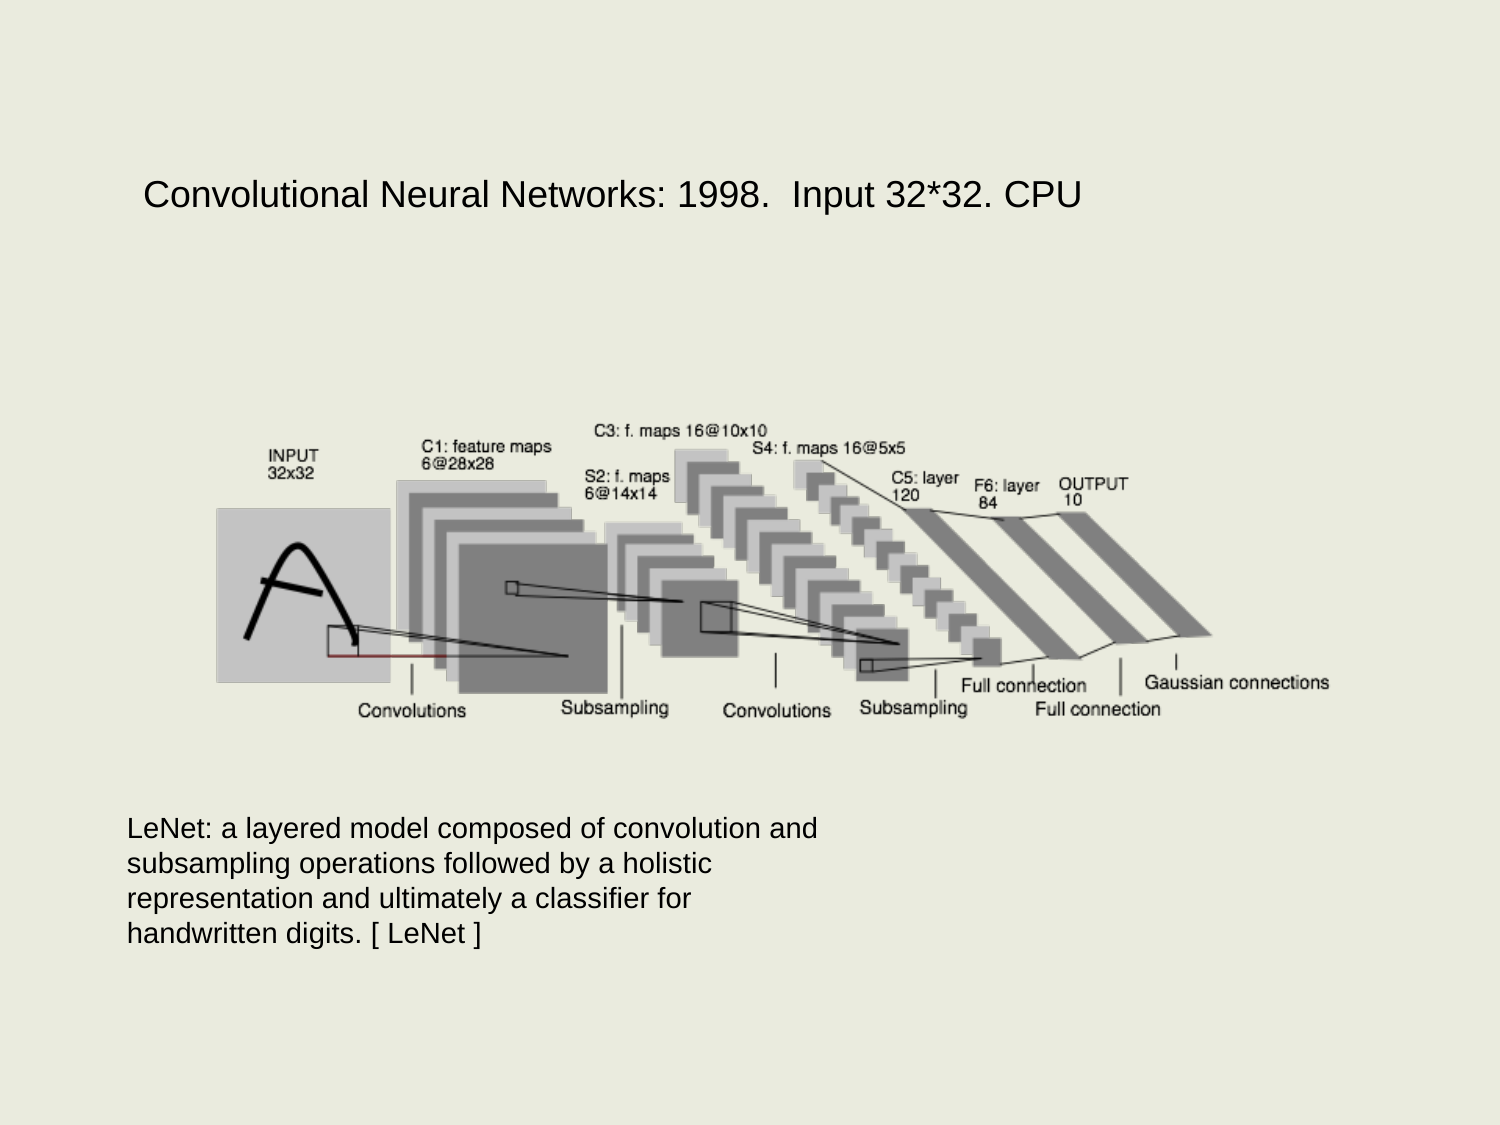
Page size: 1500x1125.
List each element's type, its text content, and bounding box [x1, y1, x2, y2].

text_box LeNet: a layered model composed of convolution and subsampling operations followed by a holistic representation and ultimately a classifier for handwritten digits. [ LeNet ] [112, 801, 862, 1047]
picture [205, 393, 1343, 741]
text_box Convolutional Neural Networks: 1998. Input 32*32. CPU [128, 162, 1098, 223]
